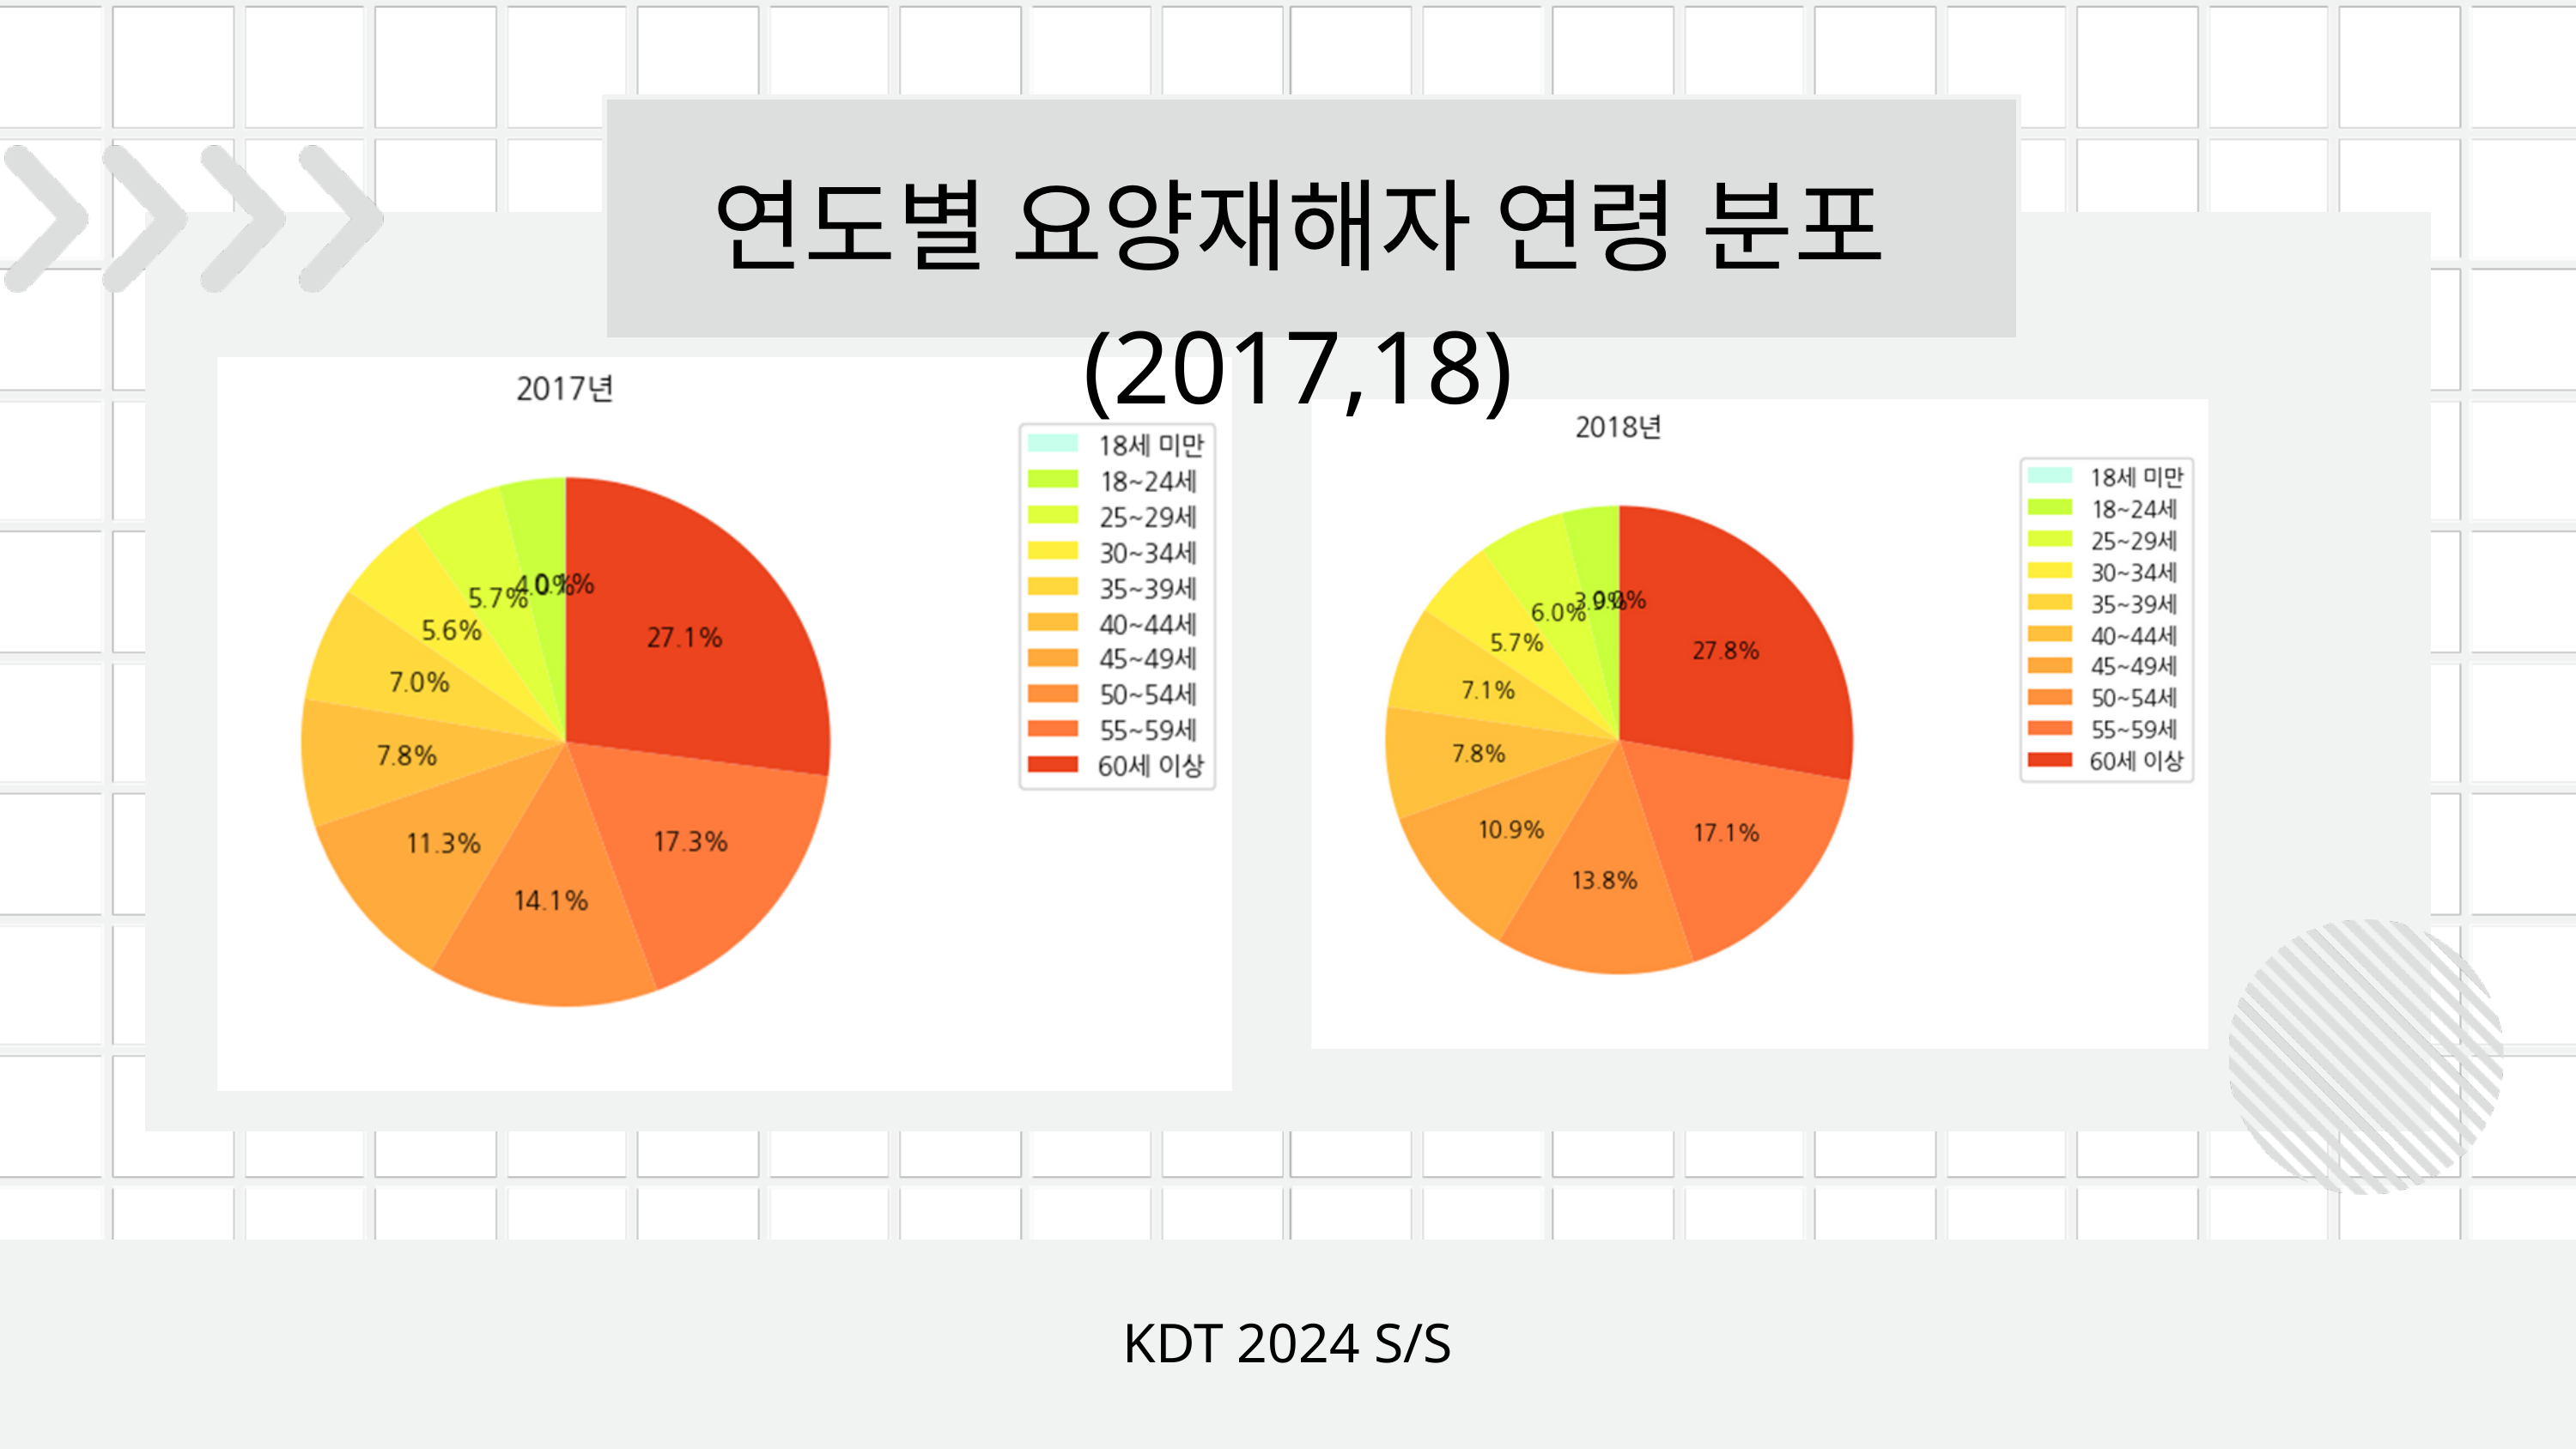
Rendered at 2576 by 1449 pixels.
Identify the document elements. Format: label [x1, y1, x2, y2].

text_box [604, 96, 2020, 341]
text_box [0, 0, 2576, 1236]
text_box [144, 211, 2432, 1131]
text_box [0, 1239, 2576, 1449]
